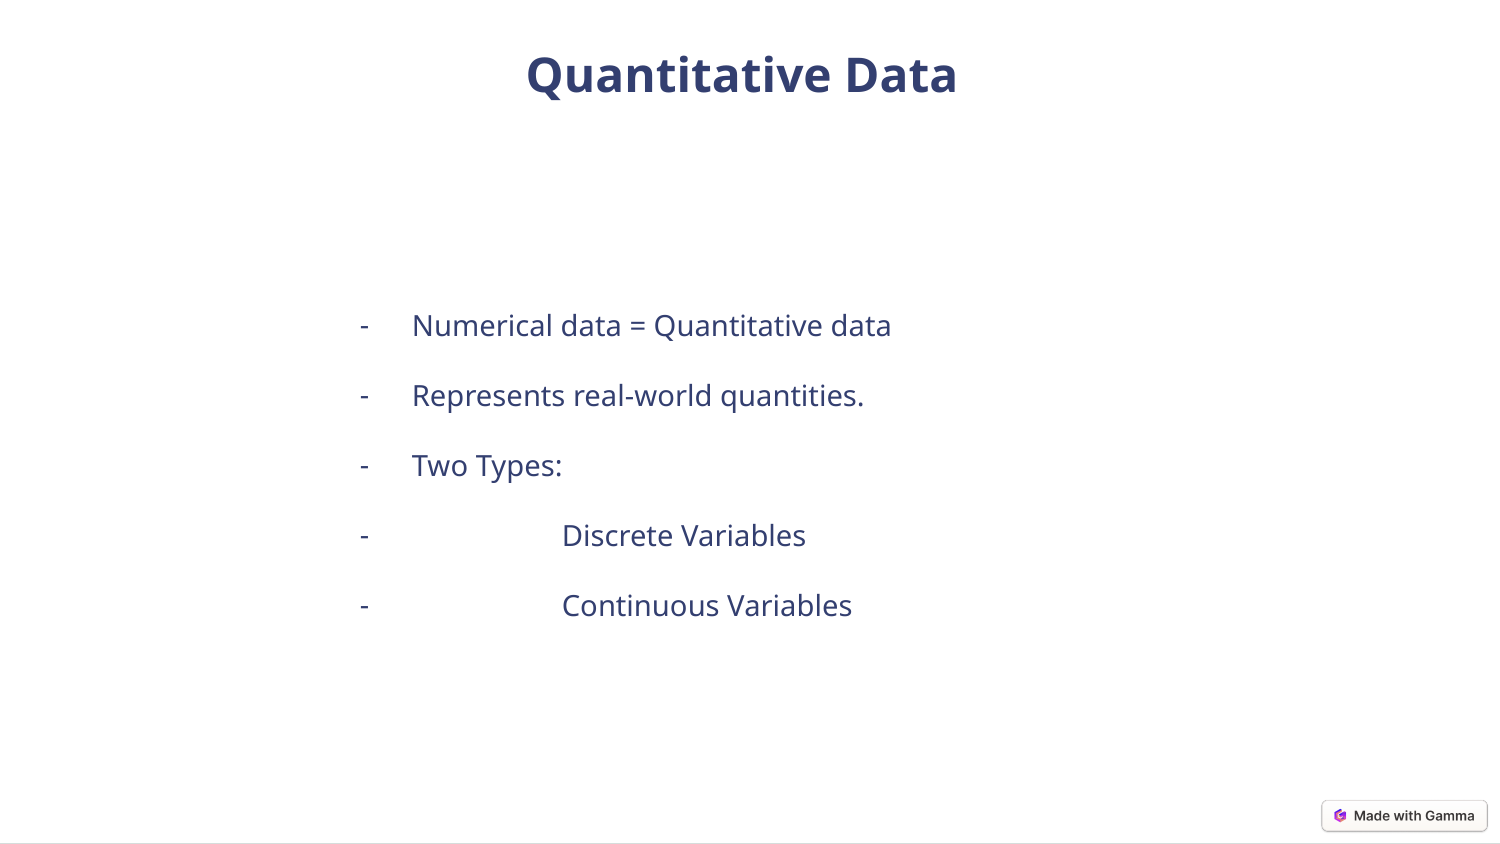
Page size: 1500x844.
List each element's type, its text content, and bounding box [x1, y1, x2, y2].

text_box Quantitative Data [250, 30, 1234, 110]
picture [1316, 794, 1493, 837]
text_box Numerical data = Quantitative data Represents real-world quantities. Two Types: Discrete Variables Continuous Variables [336, 272, 1177, 667]
